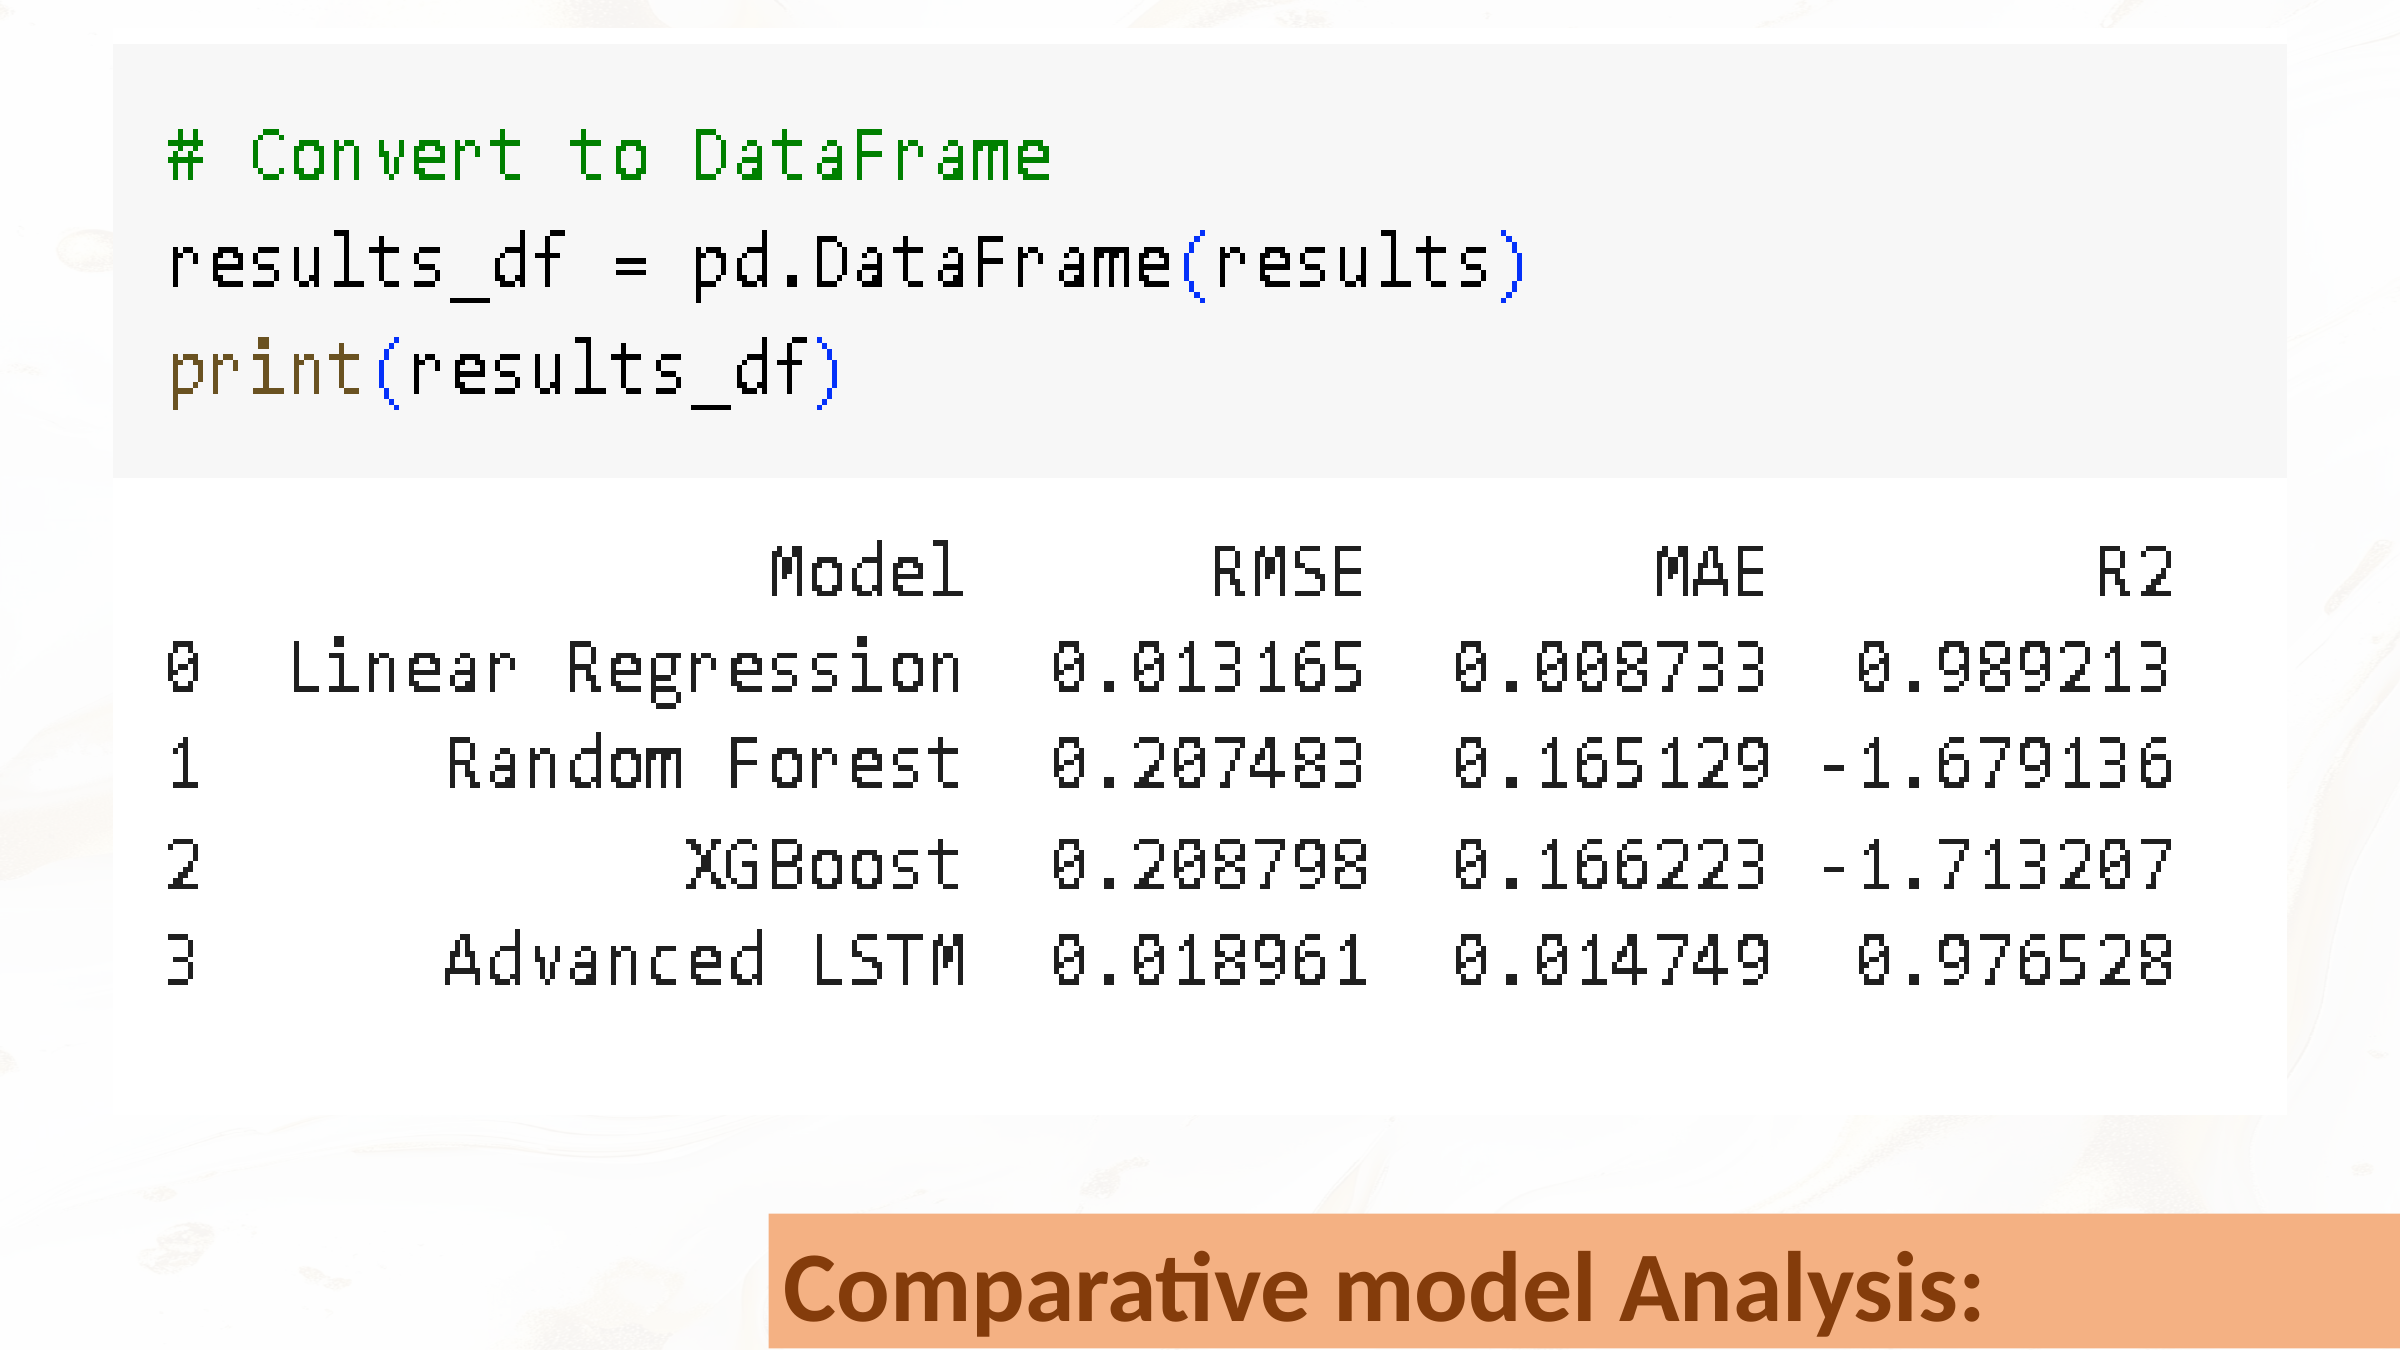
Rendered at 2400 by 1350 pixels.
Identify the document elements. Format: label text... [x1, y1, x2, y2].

text_box Comparative model Analysis: [768, 1213, 2400, 1349]
picture [113, 28, 2287, 1115]
